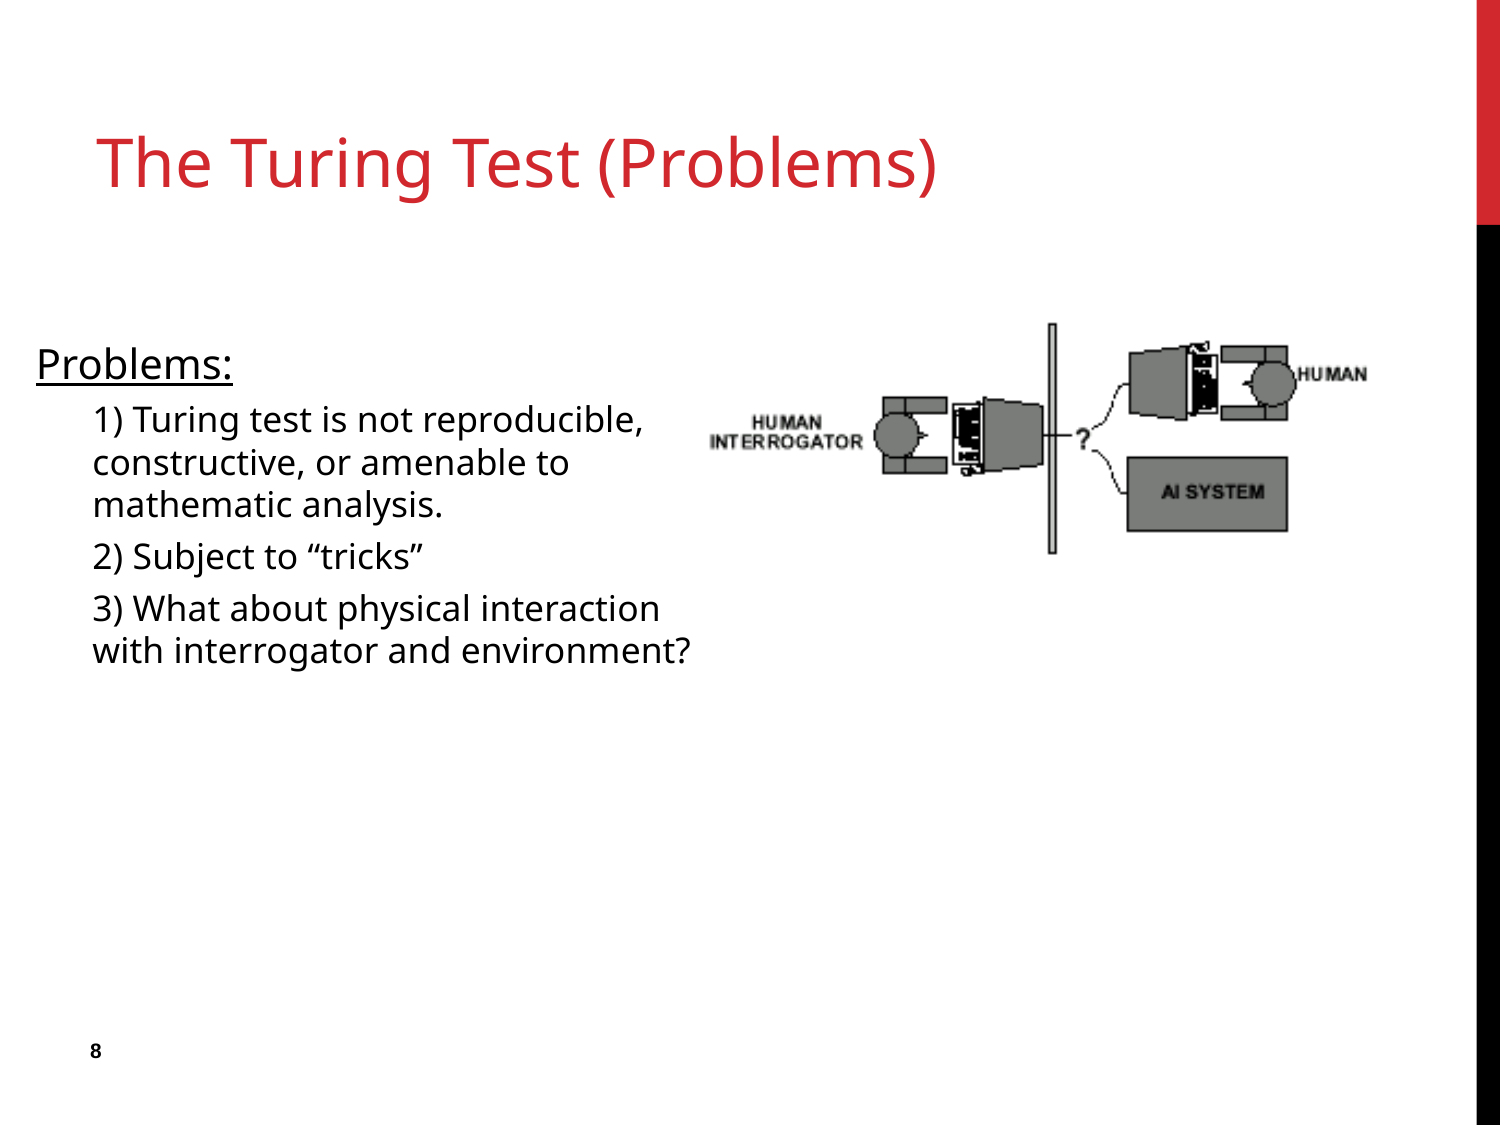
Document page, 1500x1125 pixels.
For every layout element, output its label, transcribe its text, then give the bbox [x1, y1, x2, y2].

picture [693, 302, 1436, 599]
title The Turing Test (Problems) [75, 25, 1025, 209]
text_box Problems: 1) Turing test is not reproducible, constructive, or amenable to mathematic analysis. 2) Subject to “tricks” 3) What about physical interaction with interrogator and environment? [29, 338, 739, 631]
slide_number 8 [75, 1012, 638, 1063]
